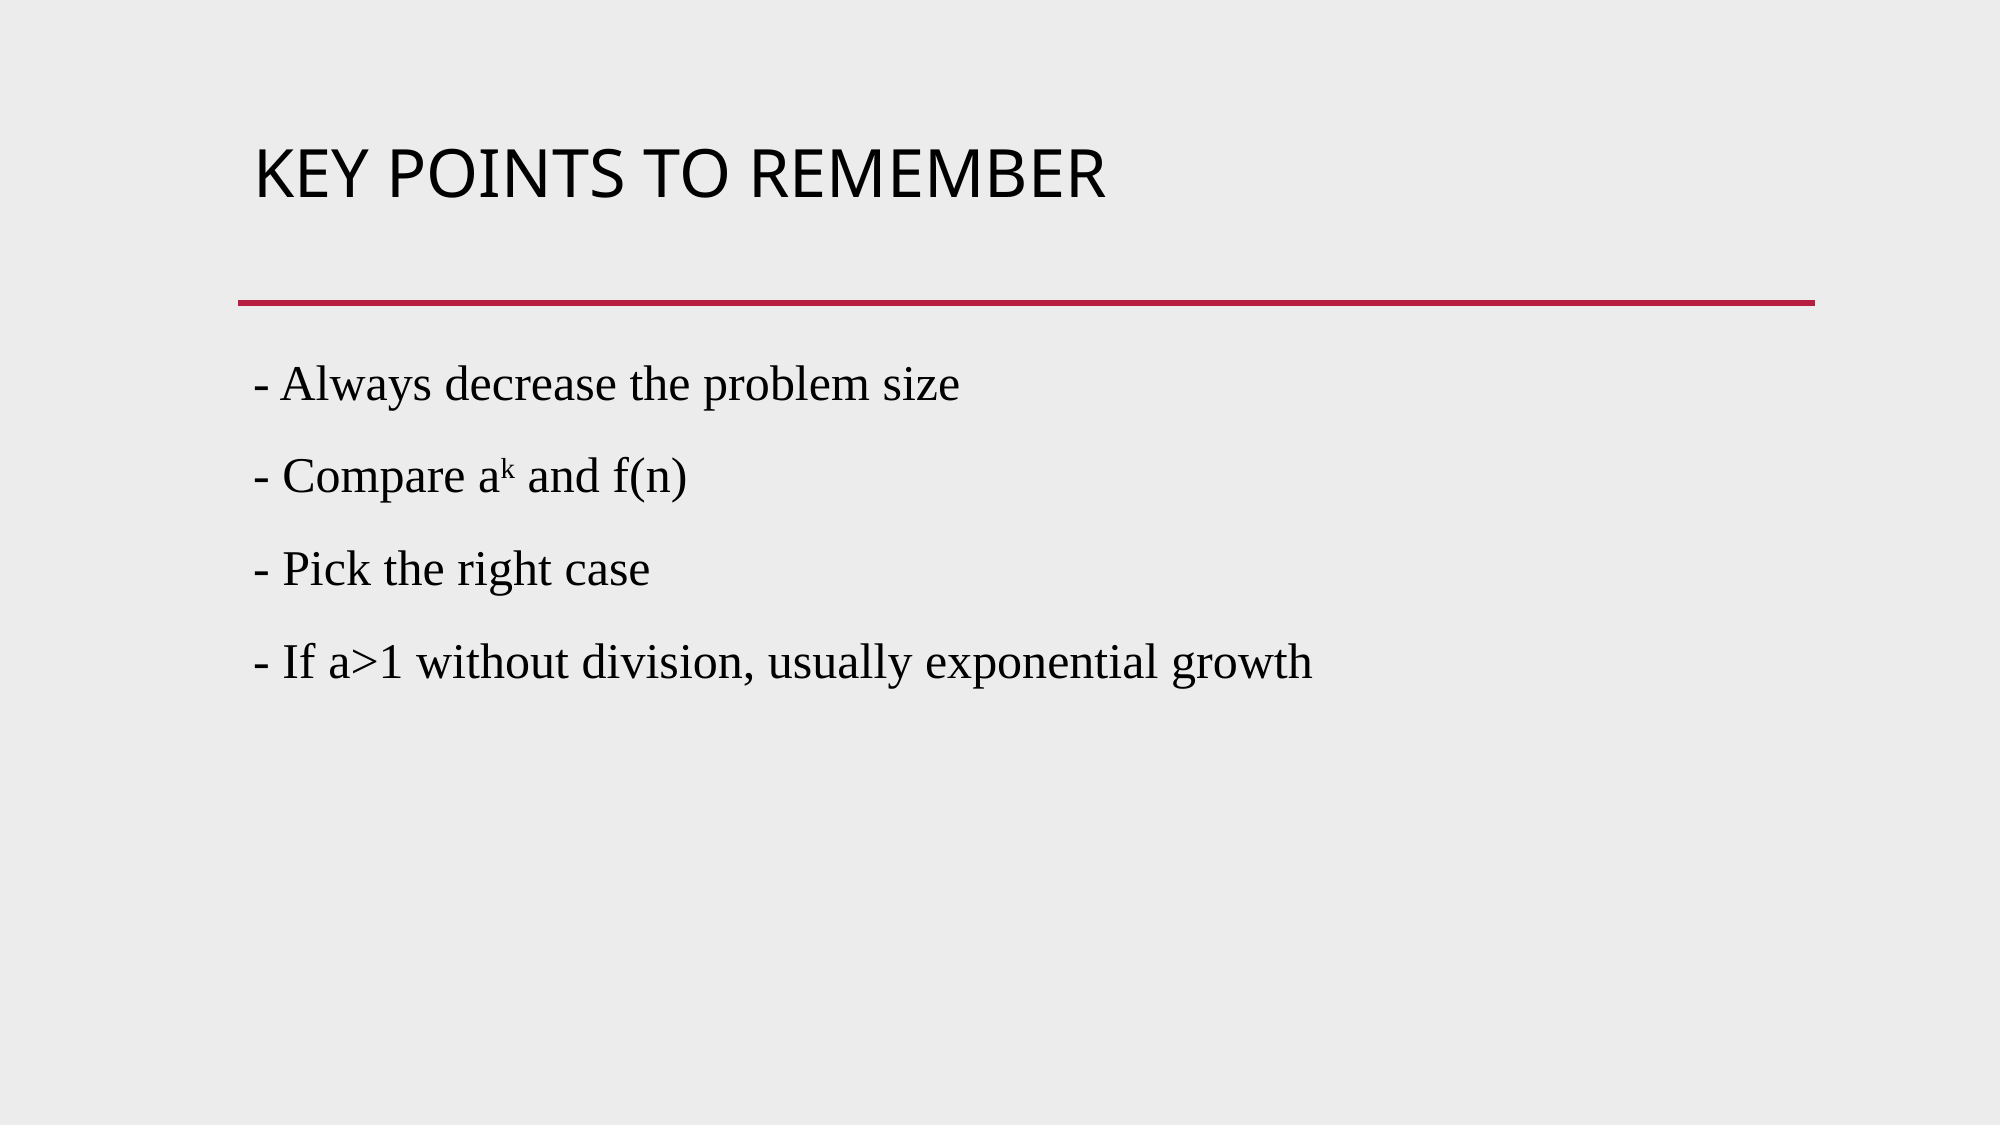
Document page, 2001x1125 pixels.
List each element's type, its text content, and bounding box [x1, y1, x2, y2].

list - Always decrease the problem size - Compare ak and f(n) - Pick the right case - If a>1 without division, usually exponential growth [238, 330, 1814, 897]
title Key Points to Remember [238, 131, 1814, 305]
